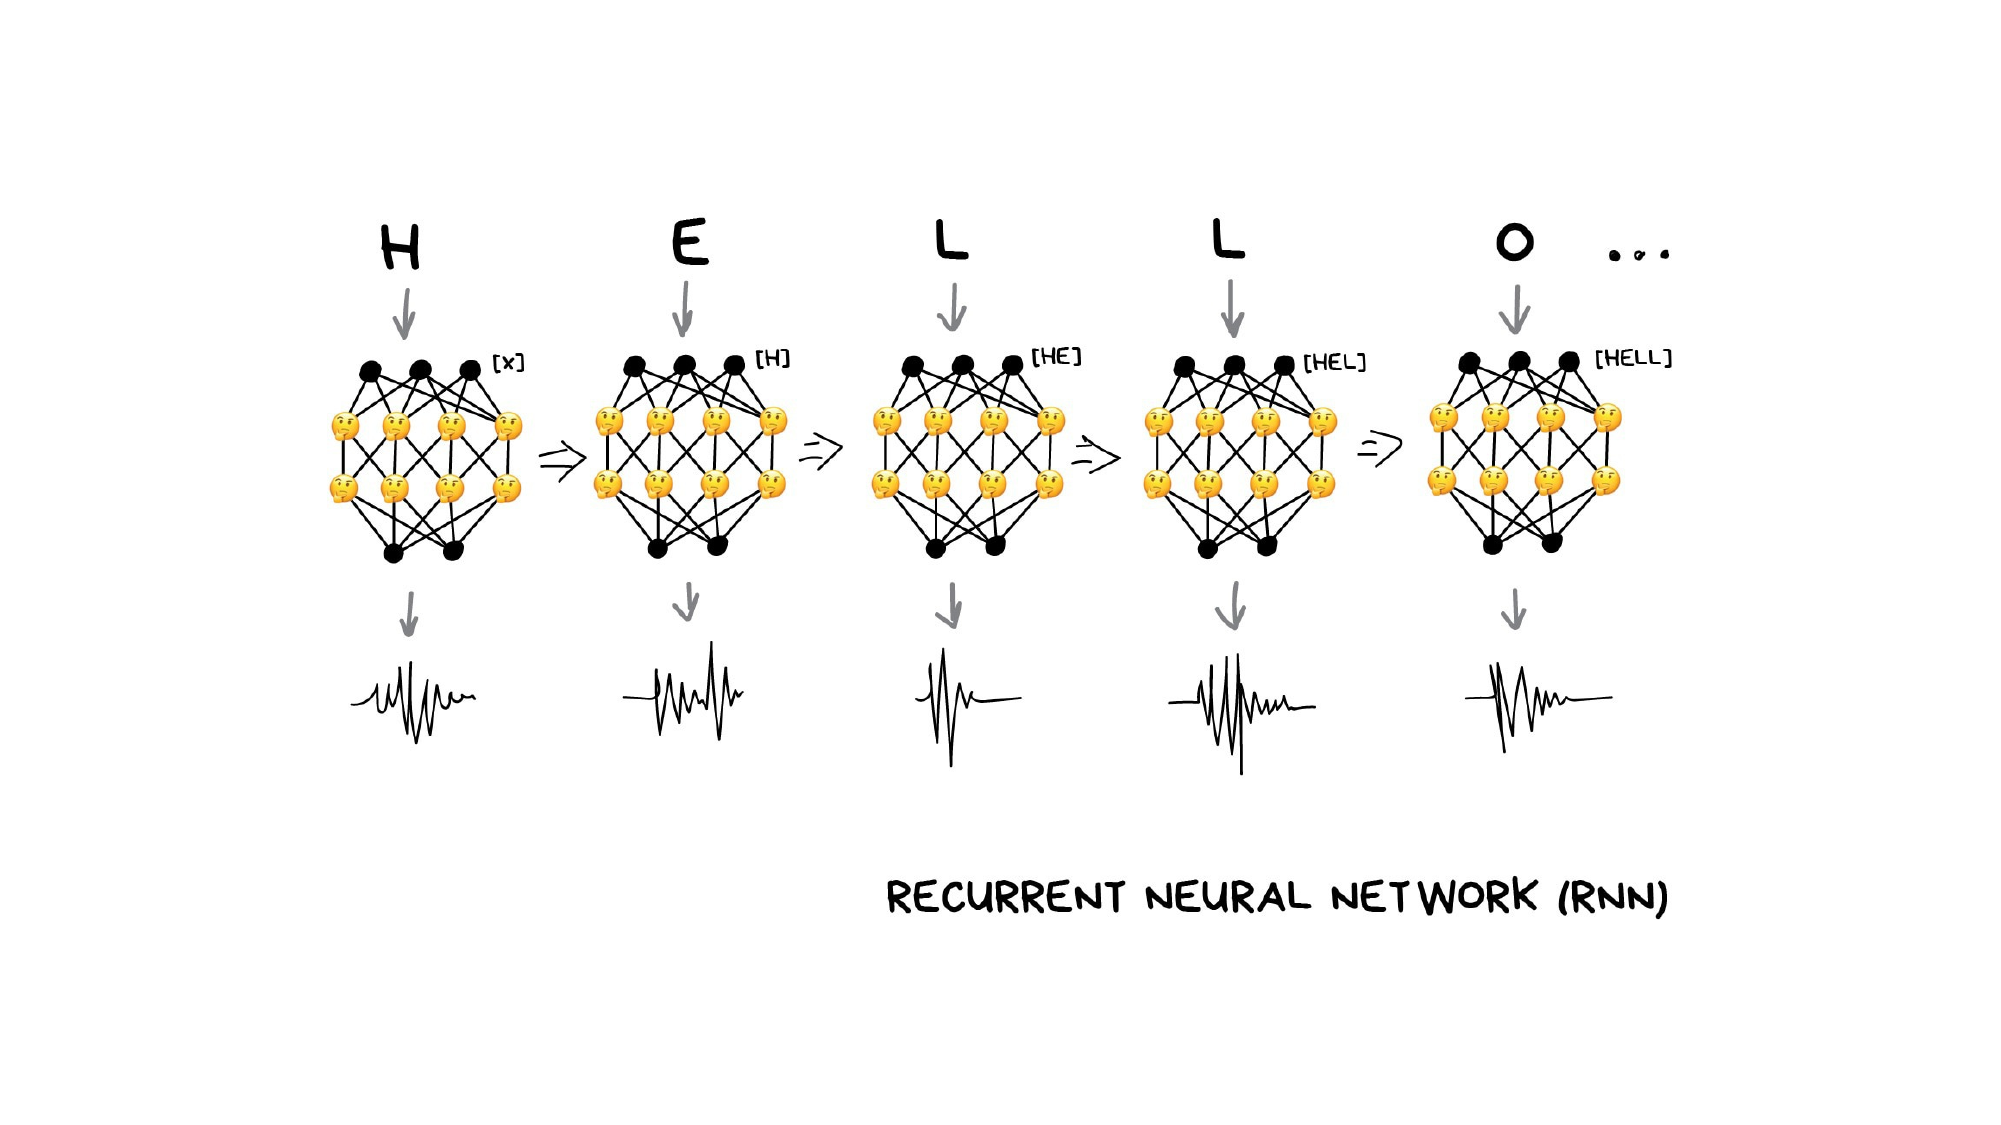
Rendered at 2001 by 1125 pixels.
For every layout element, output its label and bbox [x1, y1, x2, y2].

list [327, 205, 1672, 920]
